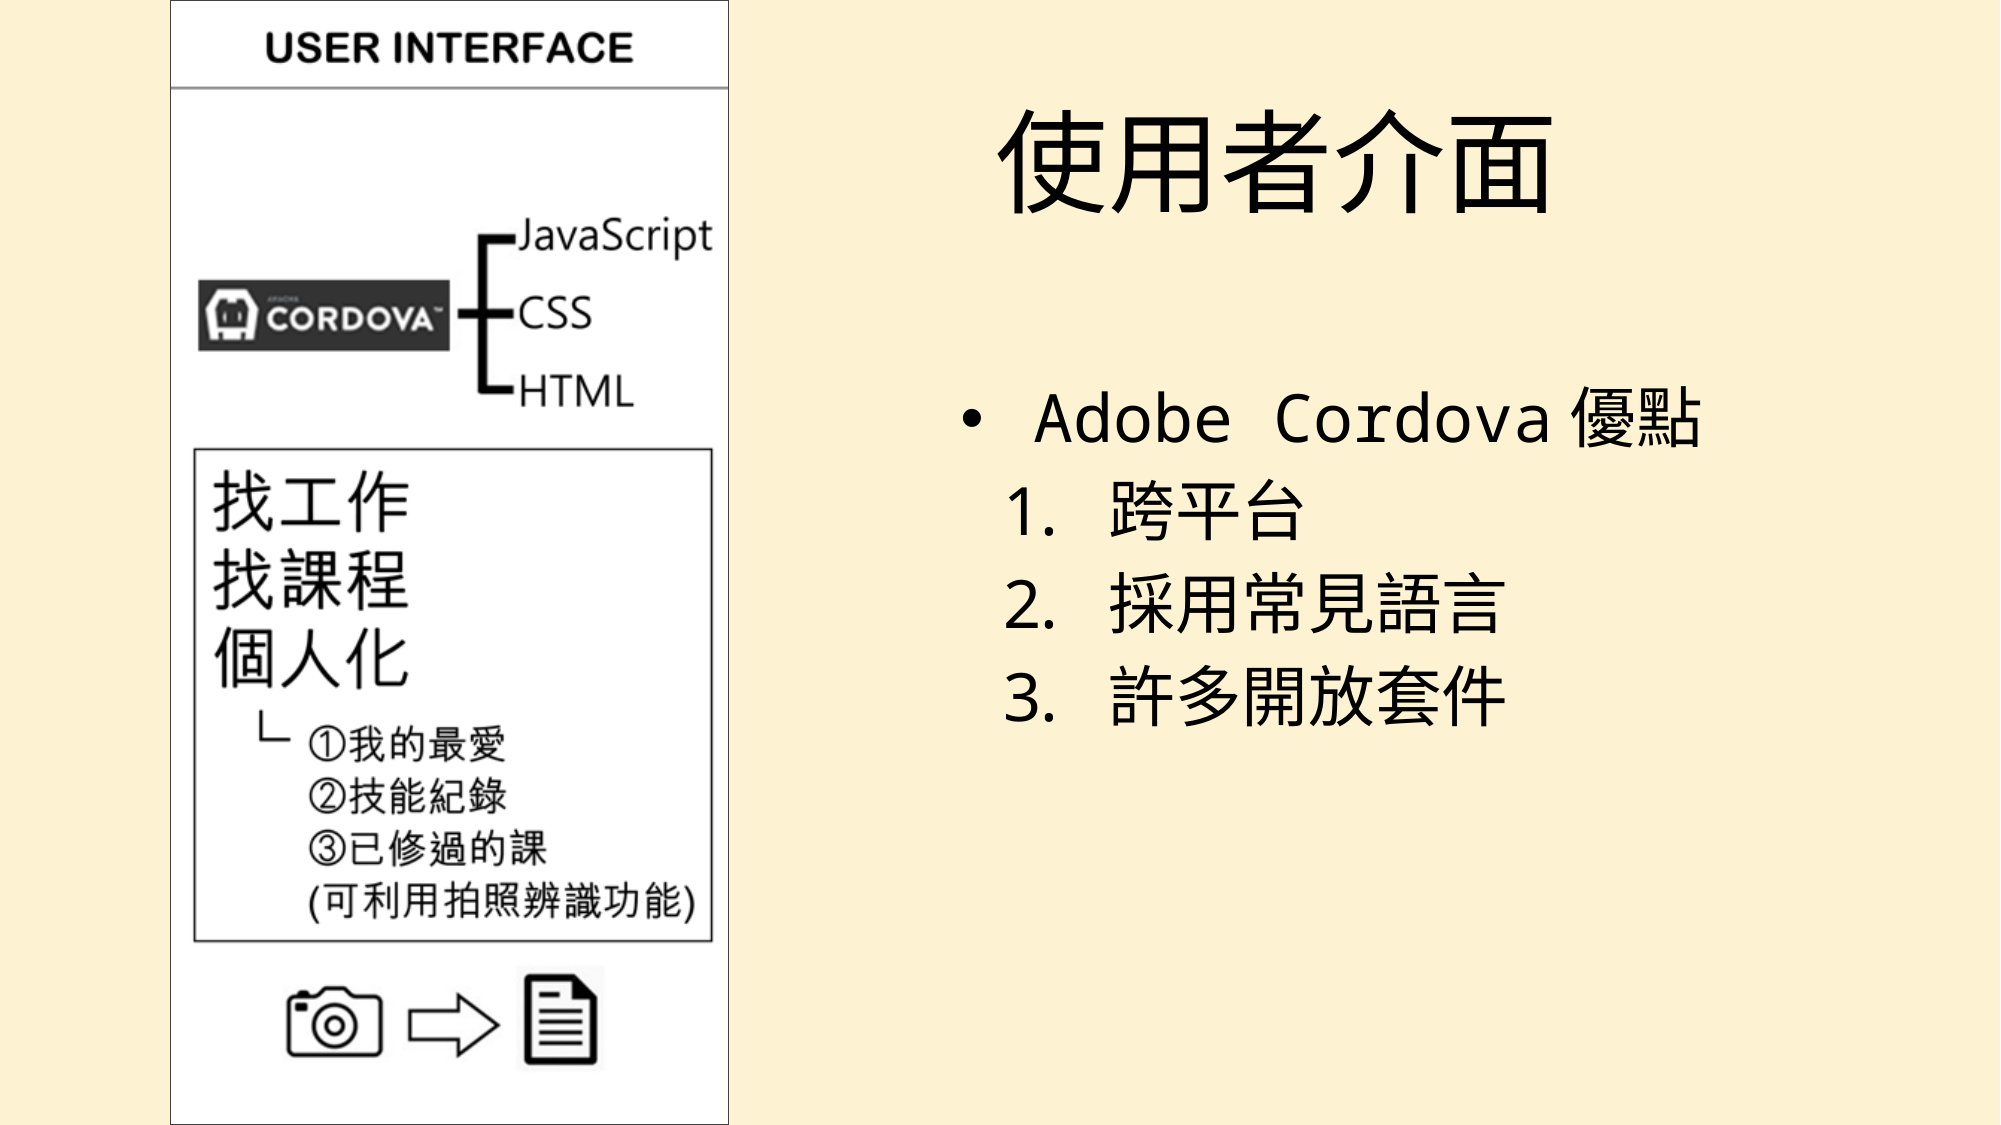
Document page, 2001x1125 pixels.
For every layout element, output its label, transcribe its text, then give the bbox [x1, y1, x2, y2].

picture [170, 0, 729, 1125]
list Adobe Cordova優點 跨平台 採用常見語言 許多開放套件 [945, 377, 1930, 1092]
title 使用者介面 [852, 59, 1702, 278]
